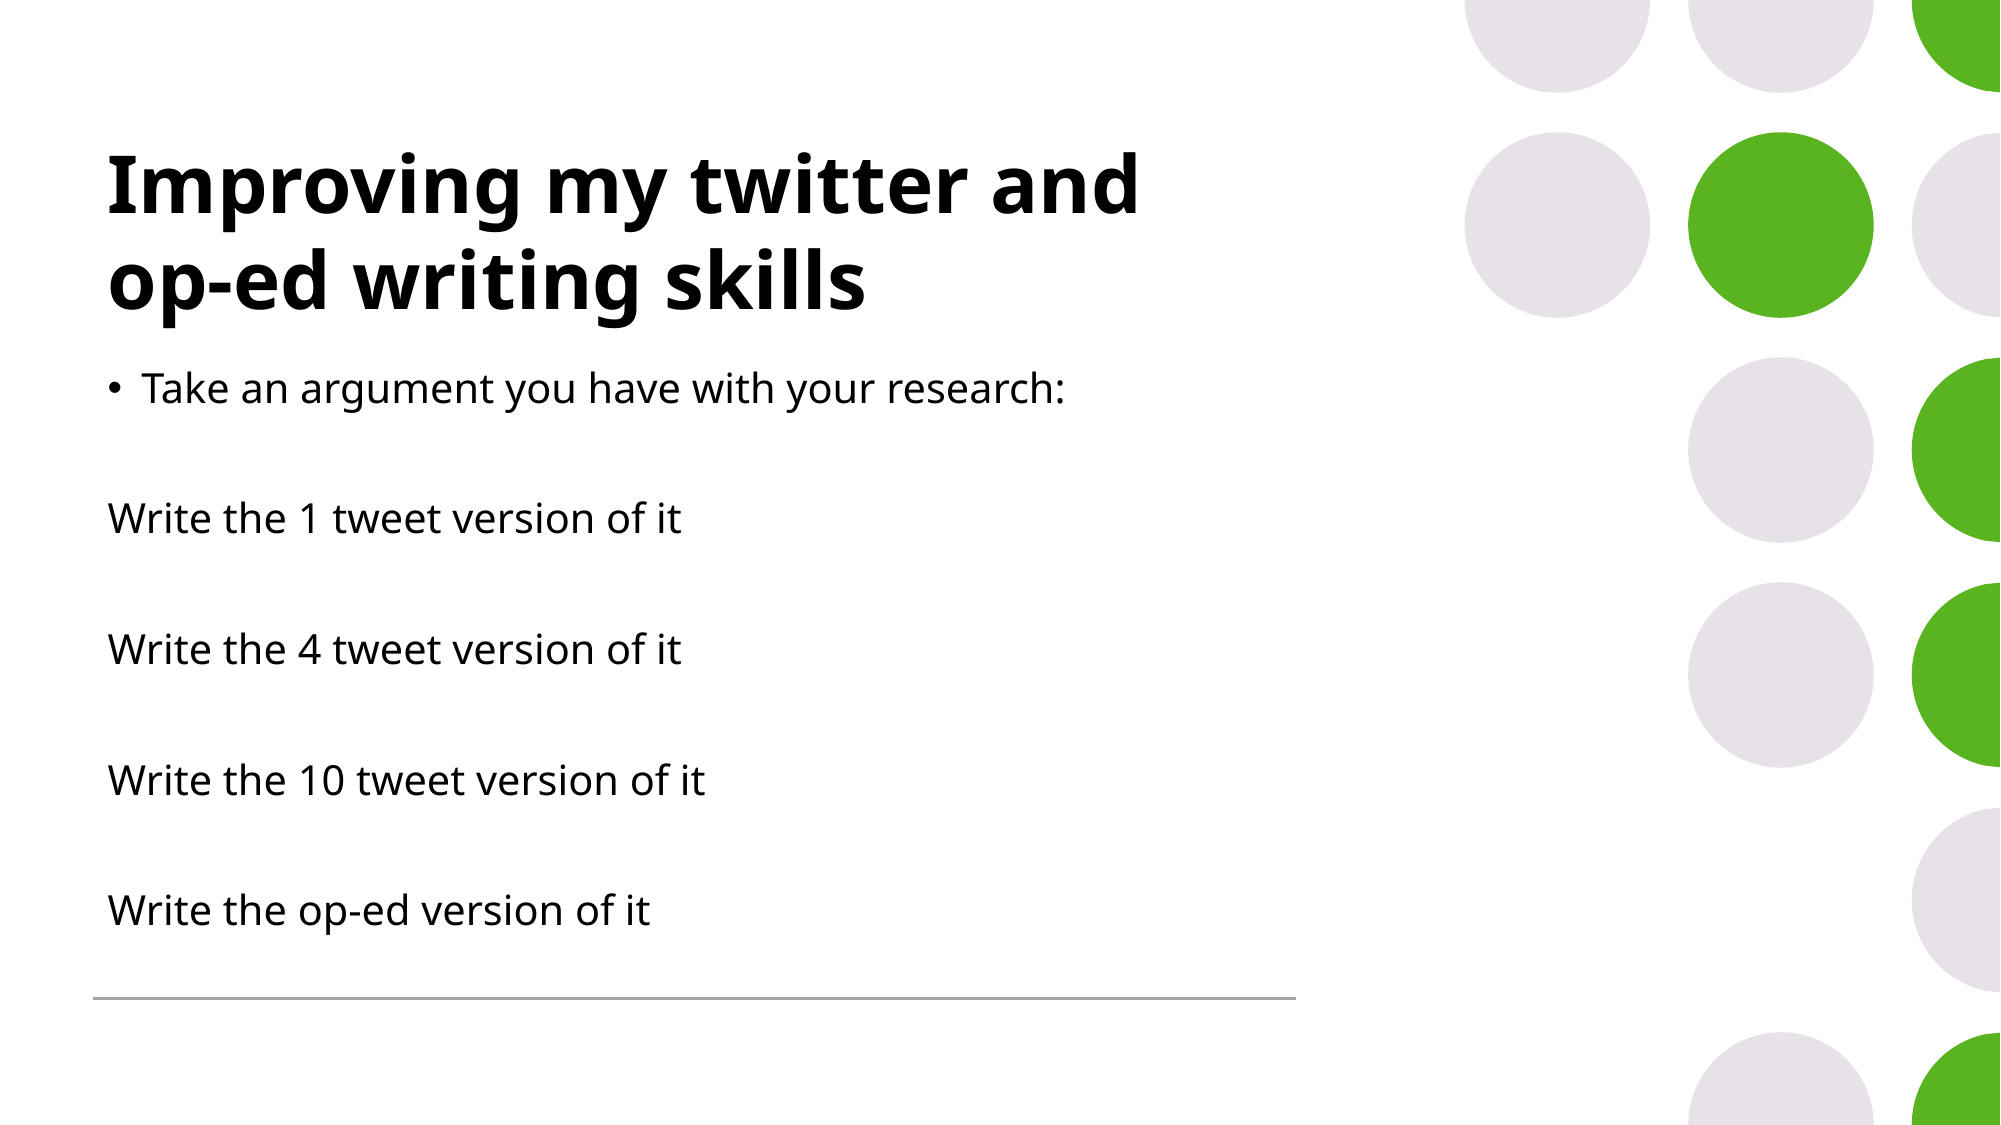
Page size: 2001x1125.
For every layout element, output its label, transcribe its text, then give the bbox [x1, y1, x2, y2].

list Take an argument you have with your research: Write the 1 tweet version of it Write the 4 tweet version of it Write the 10 tweet version of it Write the op-ed version of it [92, 354, 1297, 946]
title Improving my twitter and op-ed writing skills [92, 126, 1297, 335]
